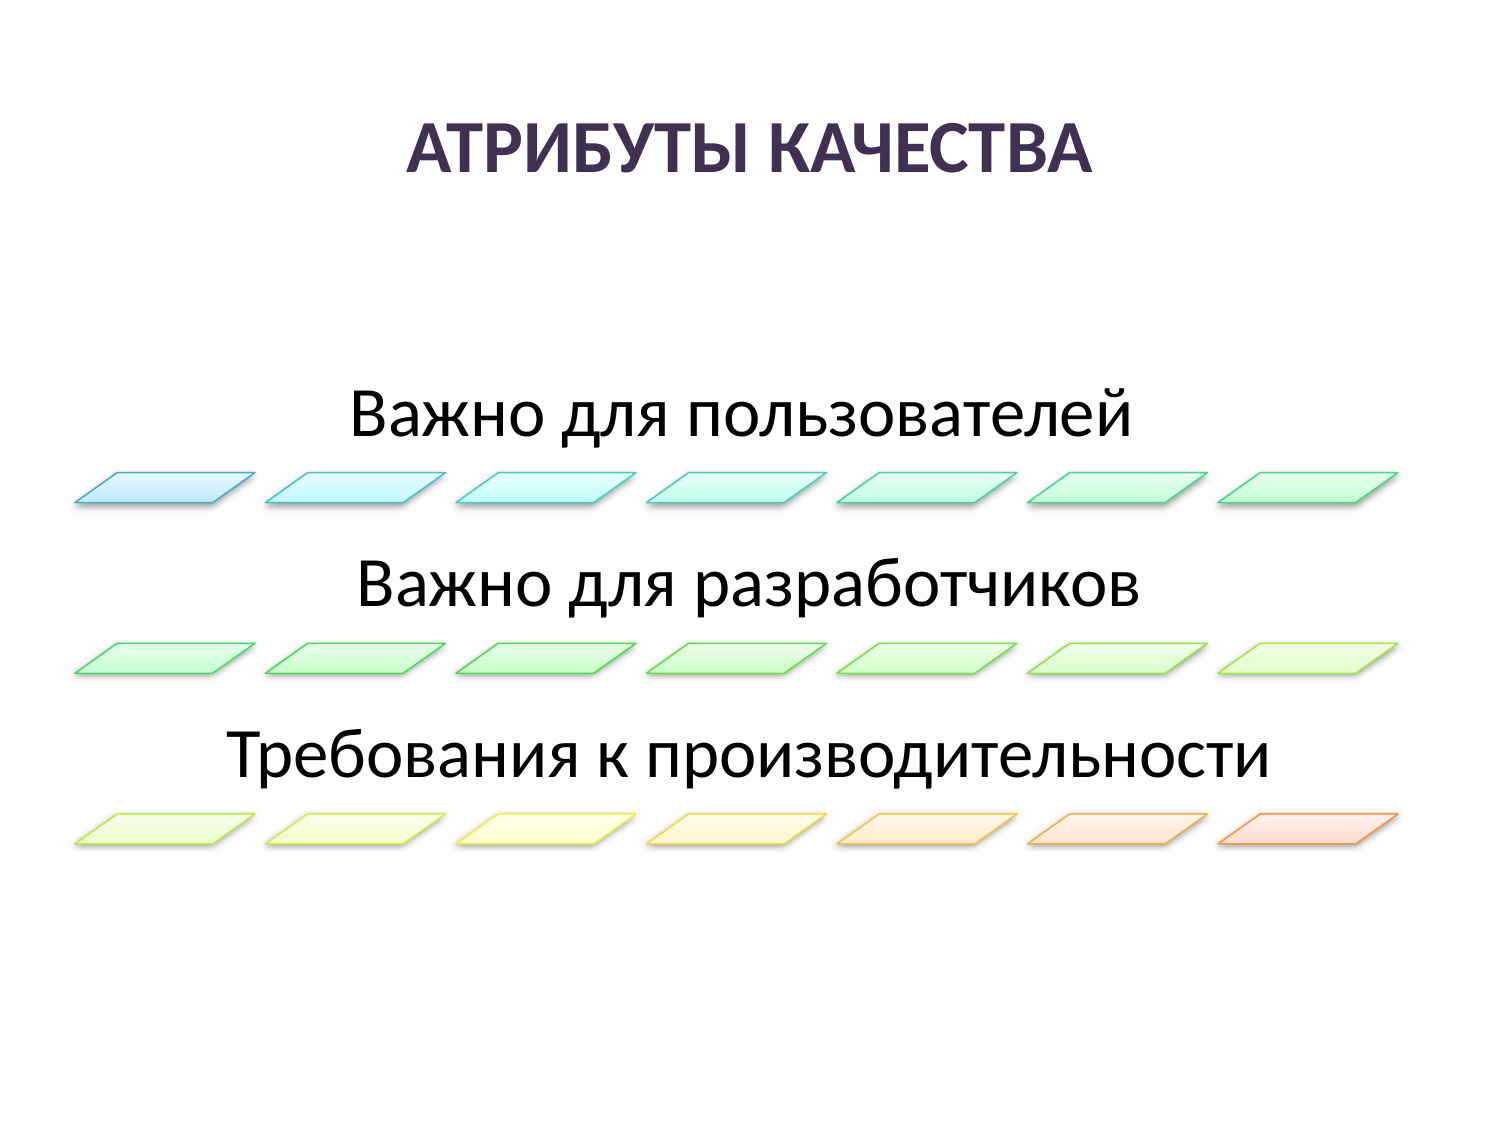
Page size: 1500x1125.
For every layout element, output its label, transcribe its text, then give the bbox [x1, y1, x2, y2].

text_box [0, 148, 1500, 1046]
text_box АТРИБУТЫ КАЧЕСТВА [0, 89, 1500, 148]
